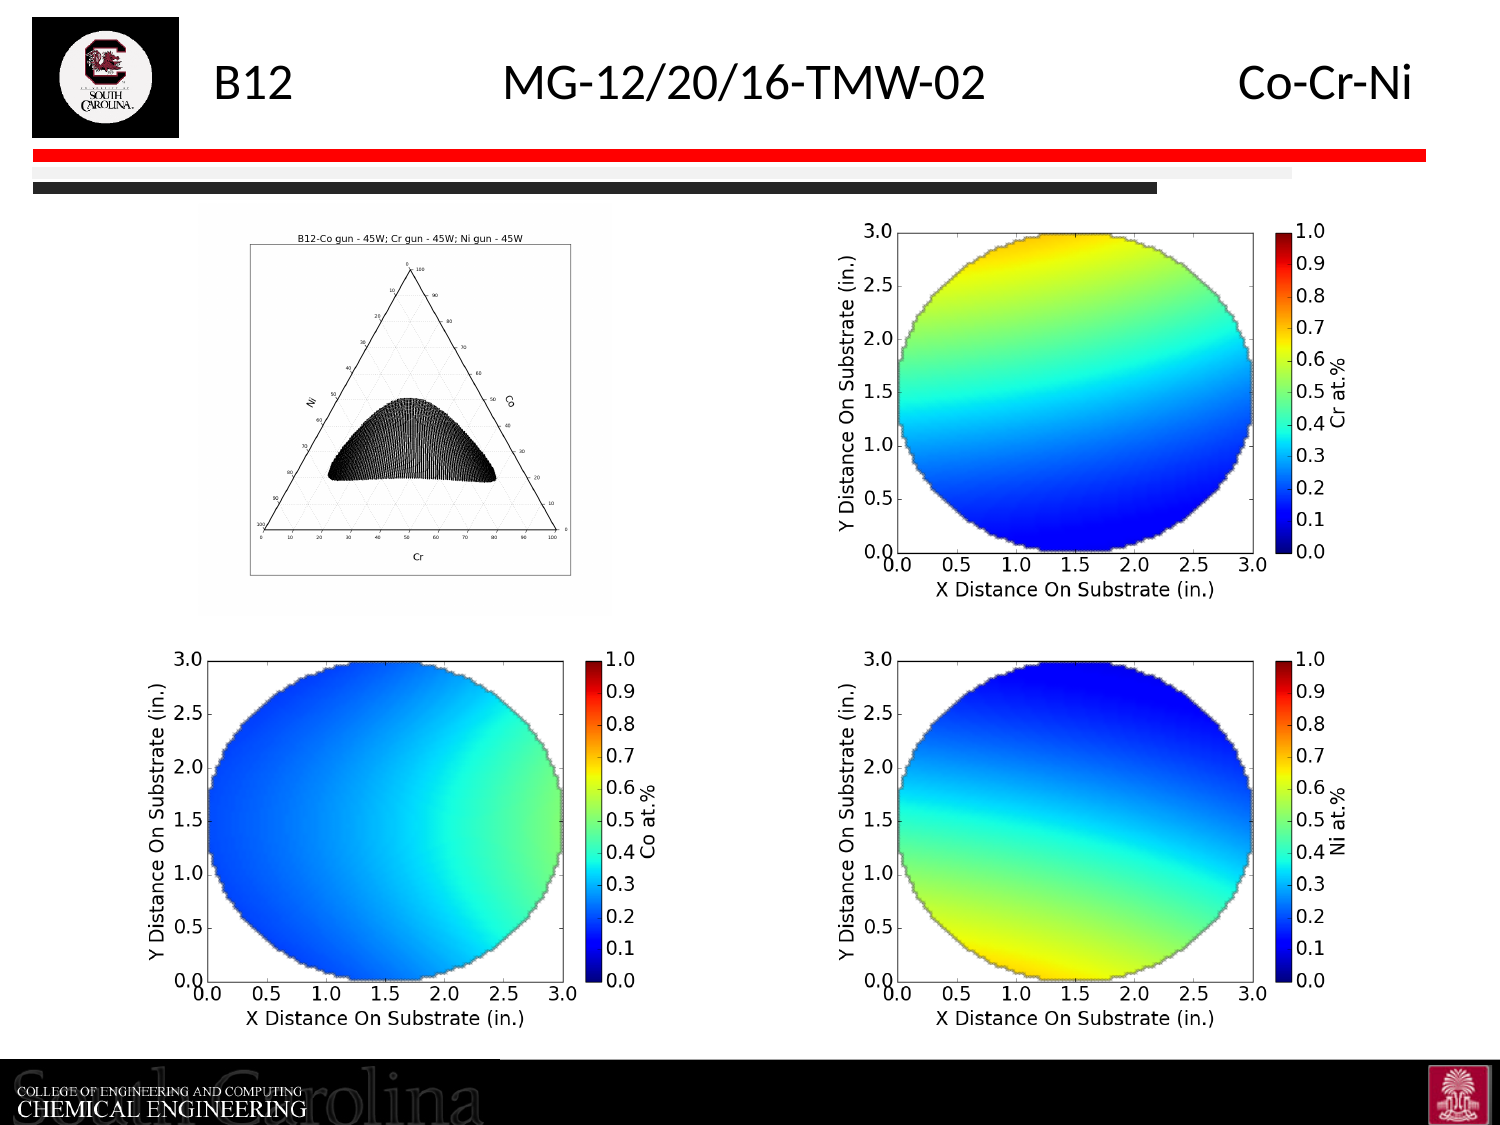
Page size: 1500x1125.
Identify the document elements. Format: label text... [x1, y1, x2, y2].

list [820, 202, 1371, 616]
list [198, 202, 612, 616]
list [130, 631, 681, 1045]
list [820, 631, 1371, 1045]
title B12 MG-12/20/16-TMW-02 Co-Cr-Ni [198, 11, 1493, 148]
picture [0, 1059, 500, 1125]
picture [55, 26, 156, 127]
picture [1428, 1065, 1493, 1125]
